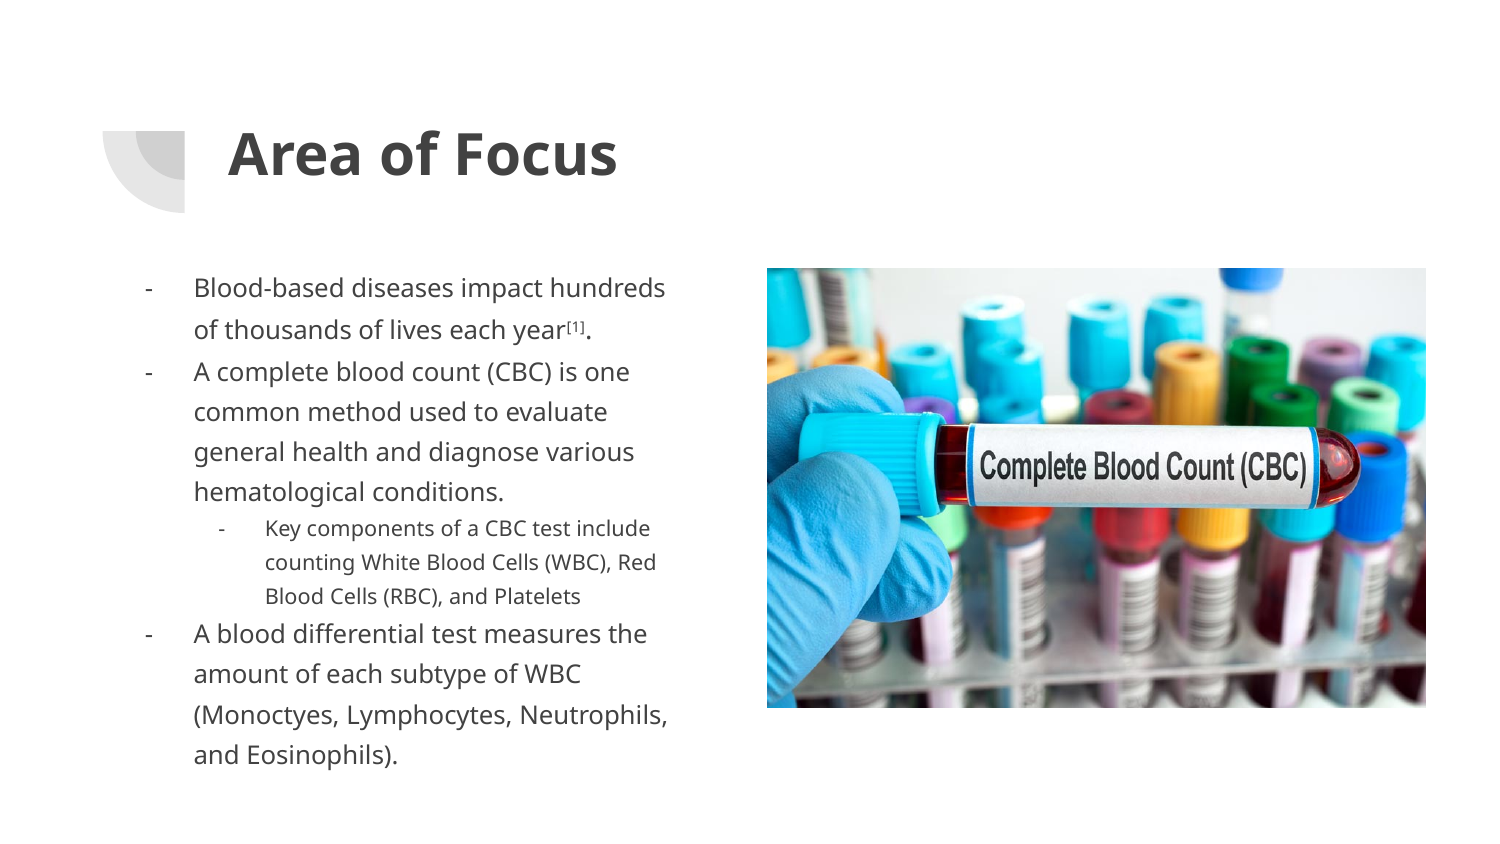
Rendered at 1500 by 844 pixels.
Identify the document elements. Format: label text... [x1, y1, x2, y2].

list Blood-based diseases impact hundreds of thousands of lives each year[1]. A complete blood count (CBC) is one common method used to evaluate general health and diagnose various hematological conditions. Key components of a CBC test include counting White Blood Cells (WBC), Red Blood Cells (RBC), and Platelets A blood differential test measures the amount of each subtype of WBC (Monoctyes, Lymphocytes, Neutrophils, and Eosinophils). [107, 249, 689, 797]
picture [786, 513, 794, 540]
picture [780, 504, 786, 512]
picture [766, 268, 1426, 708]
picture [772, 436, 777, 444]
picture [766, 444, 774, 451]
title Area of Focus [213, 98, 1368, 263]
